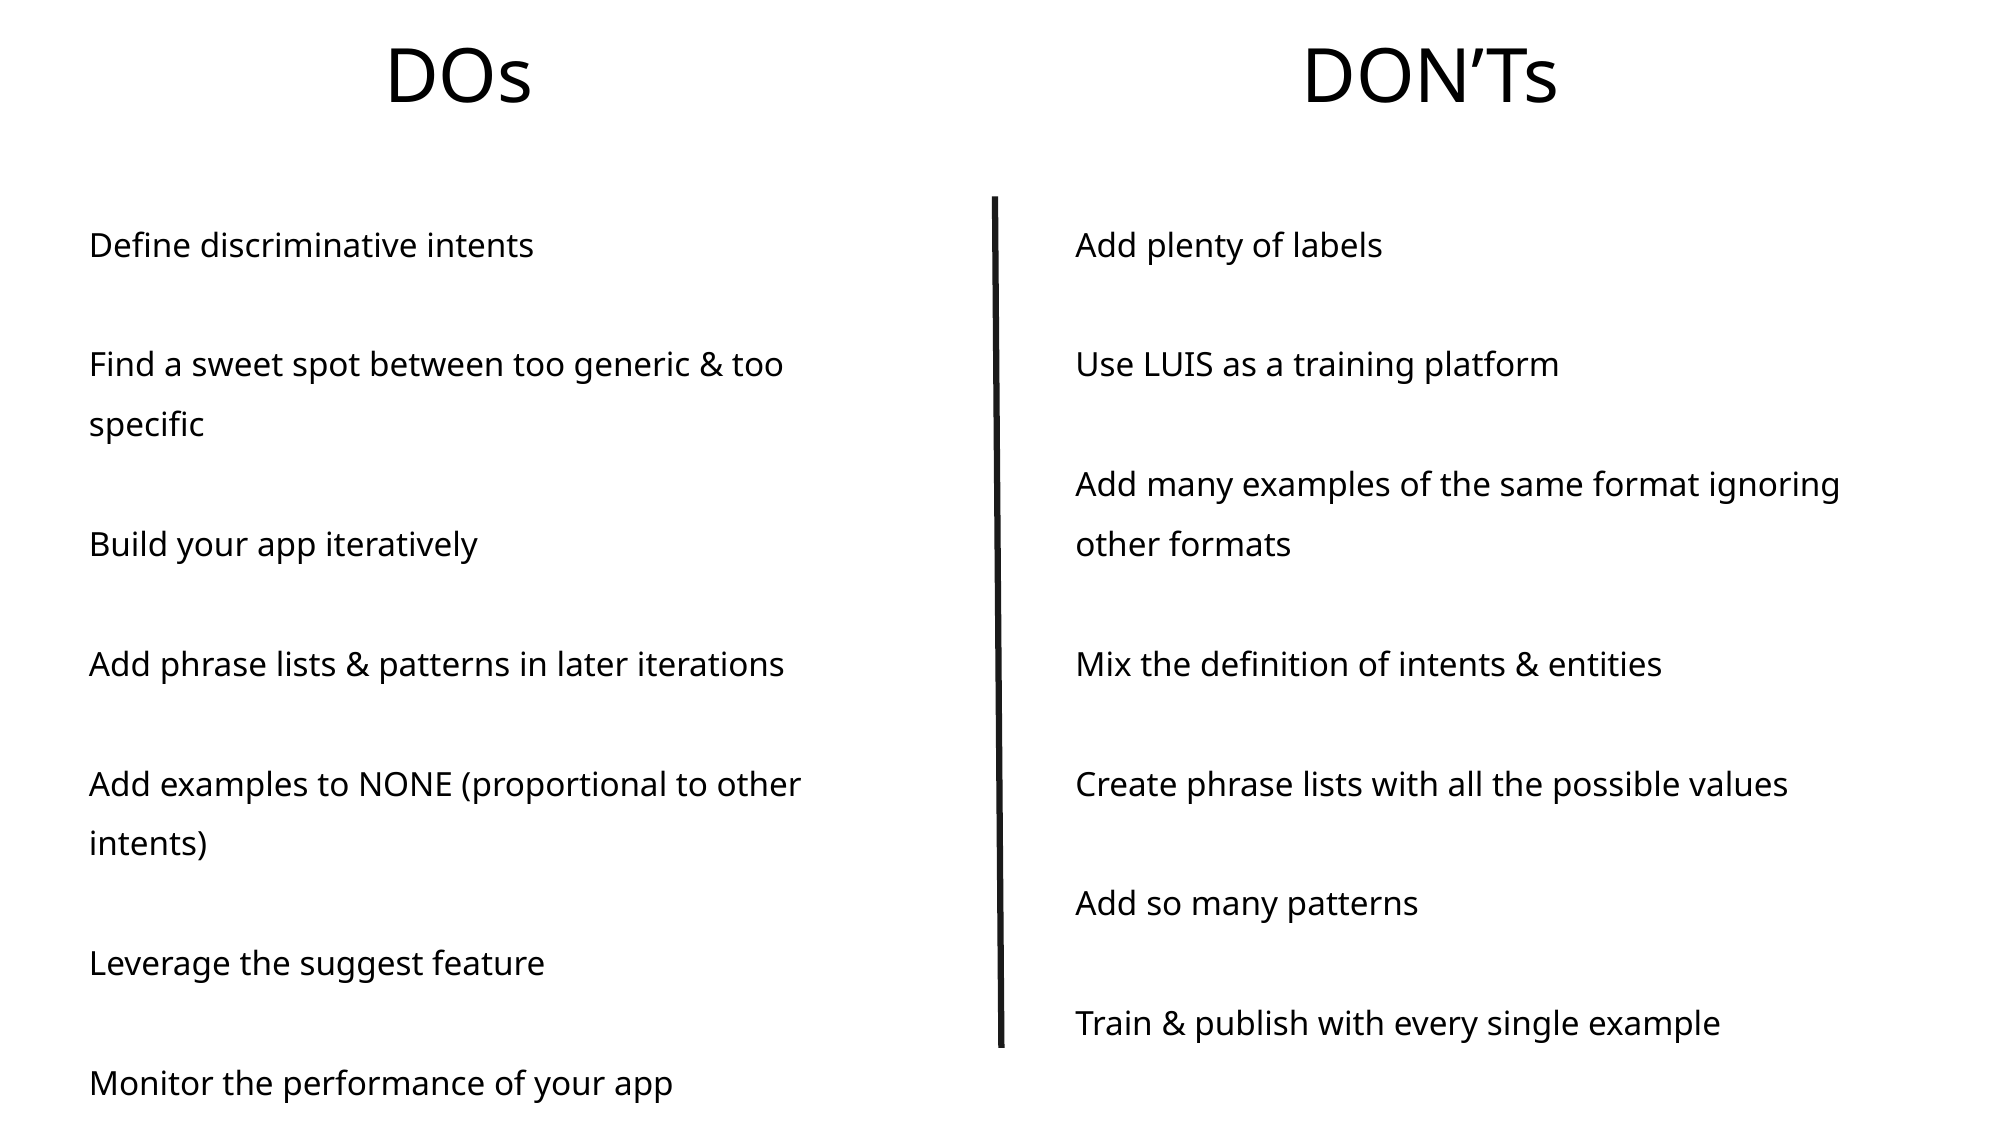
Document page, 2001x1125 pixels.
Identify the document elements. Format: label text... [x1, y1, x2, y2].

text_box Define discriminative intents Find a sweet spot between too generic & too specific Build your app iteratively Add phrase lists & patterns in later iterations Add examples to NONE (proportional to other intents) Leverage the suggest feature Monitor the performance of your app [74, 196, 920, 1110]
text_box DON’Ts [1286, 20, 1627, 126]
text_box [994, 196, 1002, 1049]
text_box DOs [369, 20, 640, 126]
text_box Add plenty of labels Use LUIS as a training platform Add many examples of the same format ignoring other formats Mix the definition of intents & entities Create phrase lists with all the possible values Add so many patterns Train & publish with every single example [1060, 196, 1906, 1125]
